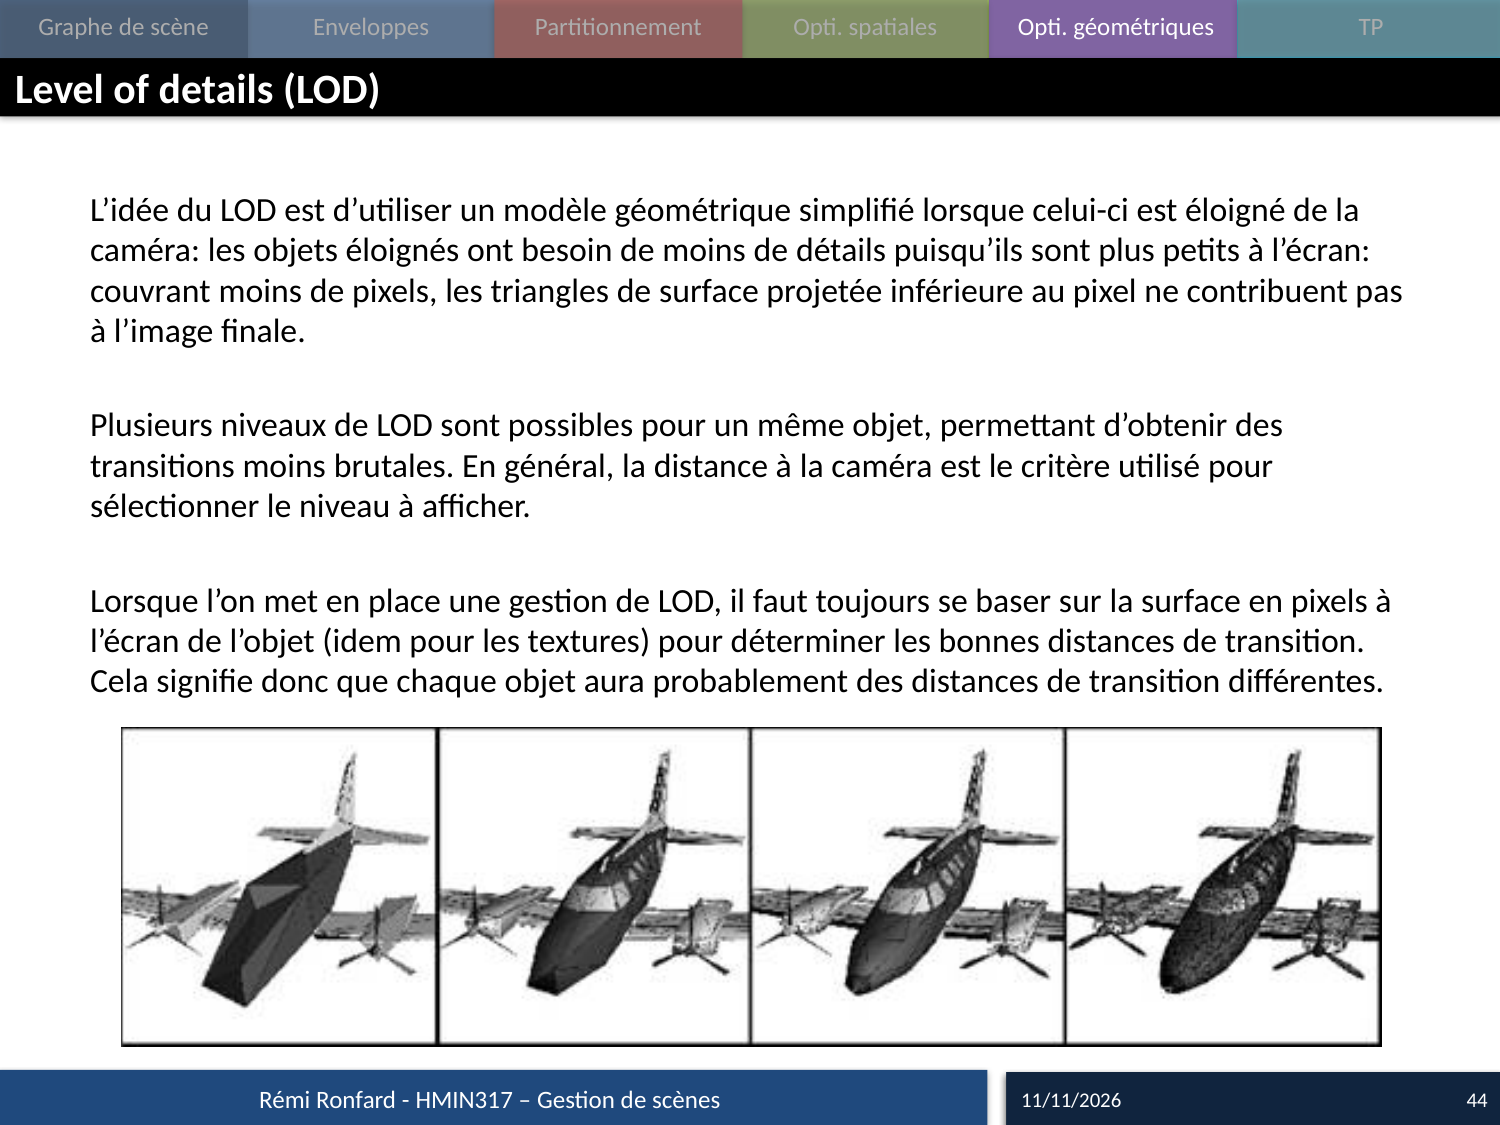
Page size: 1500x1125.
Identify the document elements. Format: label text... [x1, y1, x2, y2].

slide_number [1006, 1070, 1153, 1125]
slide_number 44 [1153, 1071, 1500, 1125]
list L’idée du LOD est d’utiliser un modèle géométrique simplifié lorsque celui-ci est éloigné de la caméra: les objets éloignés ont besoin de moins de détails puisqu’ils sont plus petits à l’écran: couvrant moins de pixels, les triangles de surface projetée inférieure au pixel ne contribuent pas à l’image finale. Plusieurs niveaux de LOD sont possibles pour un même objet, permettant d’obtenir des transitions moins brutales. En général, la distance à la caméra est le critère utilisé pour sélectionner le niveau à afficher. Lorsque l’on met en place une gestion de LOD, il faut toujours se baser sur la surface en pixels à l’écran de l’objet (idem pour les textures) pour déterminer les bonnes distances de transition. Cela signifie donc que chaque objet aura probablement des distances de transition différentes. [75, 179, 1425, 746]
footer Rémi Ronfard - HMIN317 – Gestion de scènes [0, 1069, 988, 1125]
title Level of details (LOD) [0, 58, 1500, 117]
picture [121, 727, 1382, 1048]
